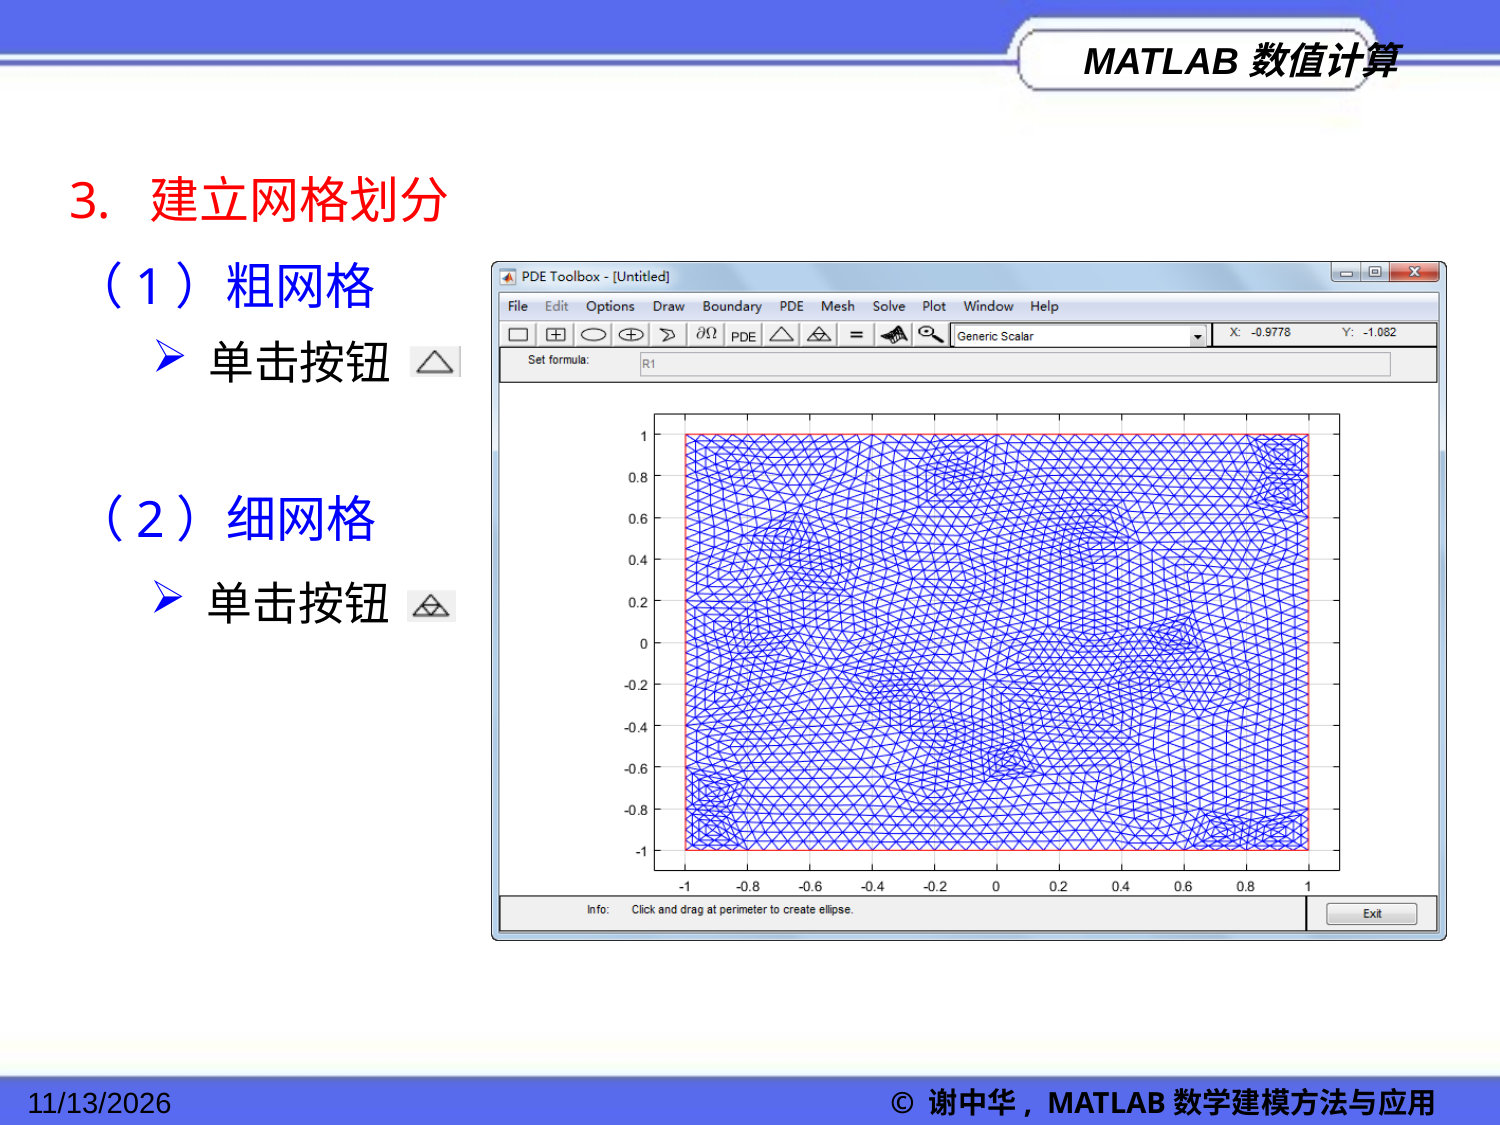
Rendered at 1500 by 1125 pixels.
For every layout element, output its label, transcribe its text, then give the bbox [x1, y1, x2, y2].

text_box （1）粗网格 [58, 247, 1300, 323]
text_box （2）细网格 [59, 479, 485, 555]
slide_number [12, 1079, 363, 1123]
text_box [137, 326, 485, 398]
text_box 3. 建立网格划分 [54, 160, 1282, 236]
footer © 谢中华, MATLAB数学建模方法与应用 [844, 1079, 1483, 1123]
picture [0, 0, 1500, 1125]
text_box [135, 567, 485, 639]
